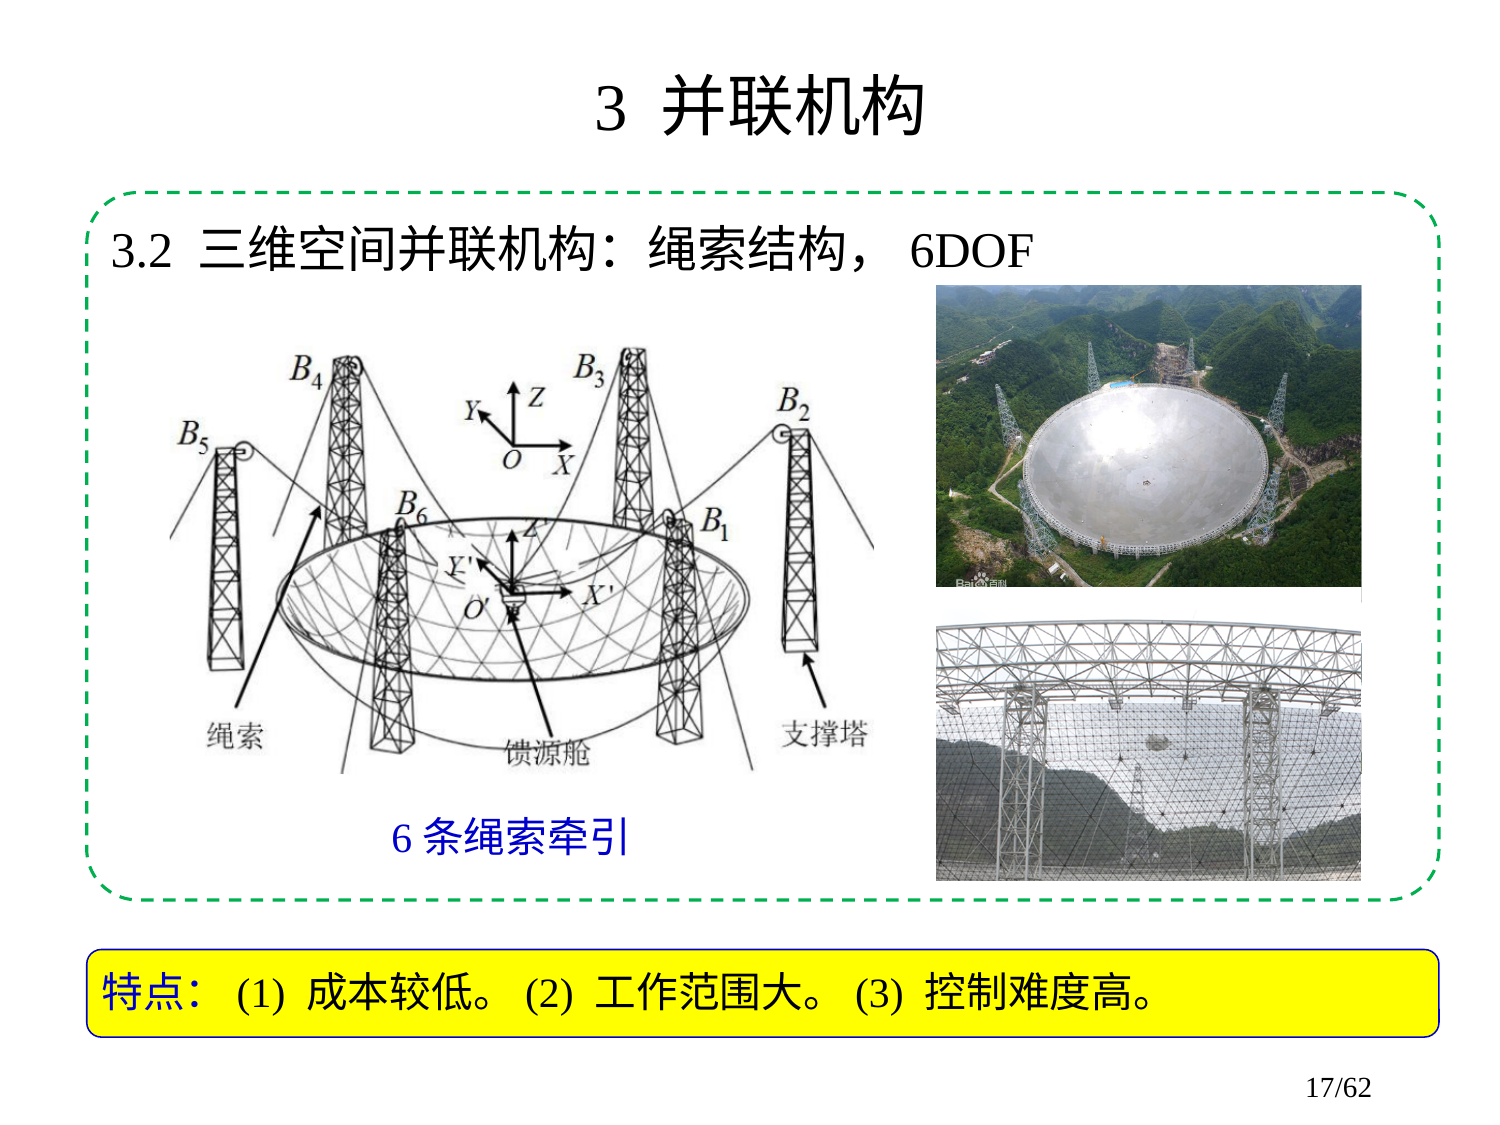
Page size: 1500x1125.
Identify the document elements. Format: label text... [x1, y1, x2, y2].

slide_number 17/62 [1074, 1061, 1388, 1114]
picture [934, 285, 1362, 881]
text_box 6条绳索牵引 [376, 803, 646, 869]
text_box [86, 192, 1439, 900]
picture [158, 334, 887, 787]
text_box [86, 1024, 1439, 1038]
text_box [88, 949, 1438, 958]
text_box 特点：(1) 成本较低。(2) 工作范围大。(3) 控制难度高。 [86, 958, 1439, 1024]
text_box 3 并联机构 [123, 47, 1399, 161]
